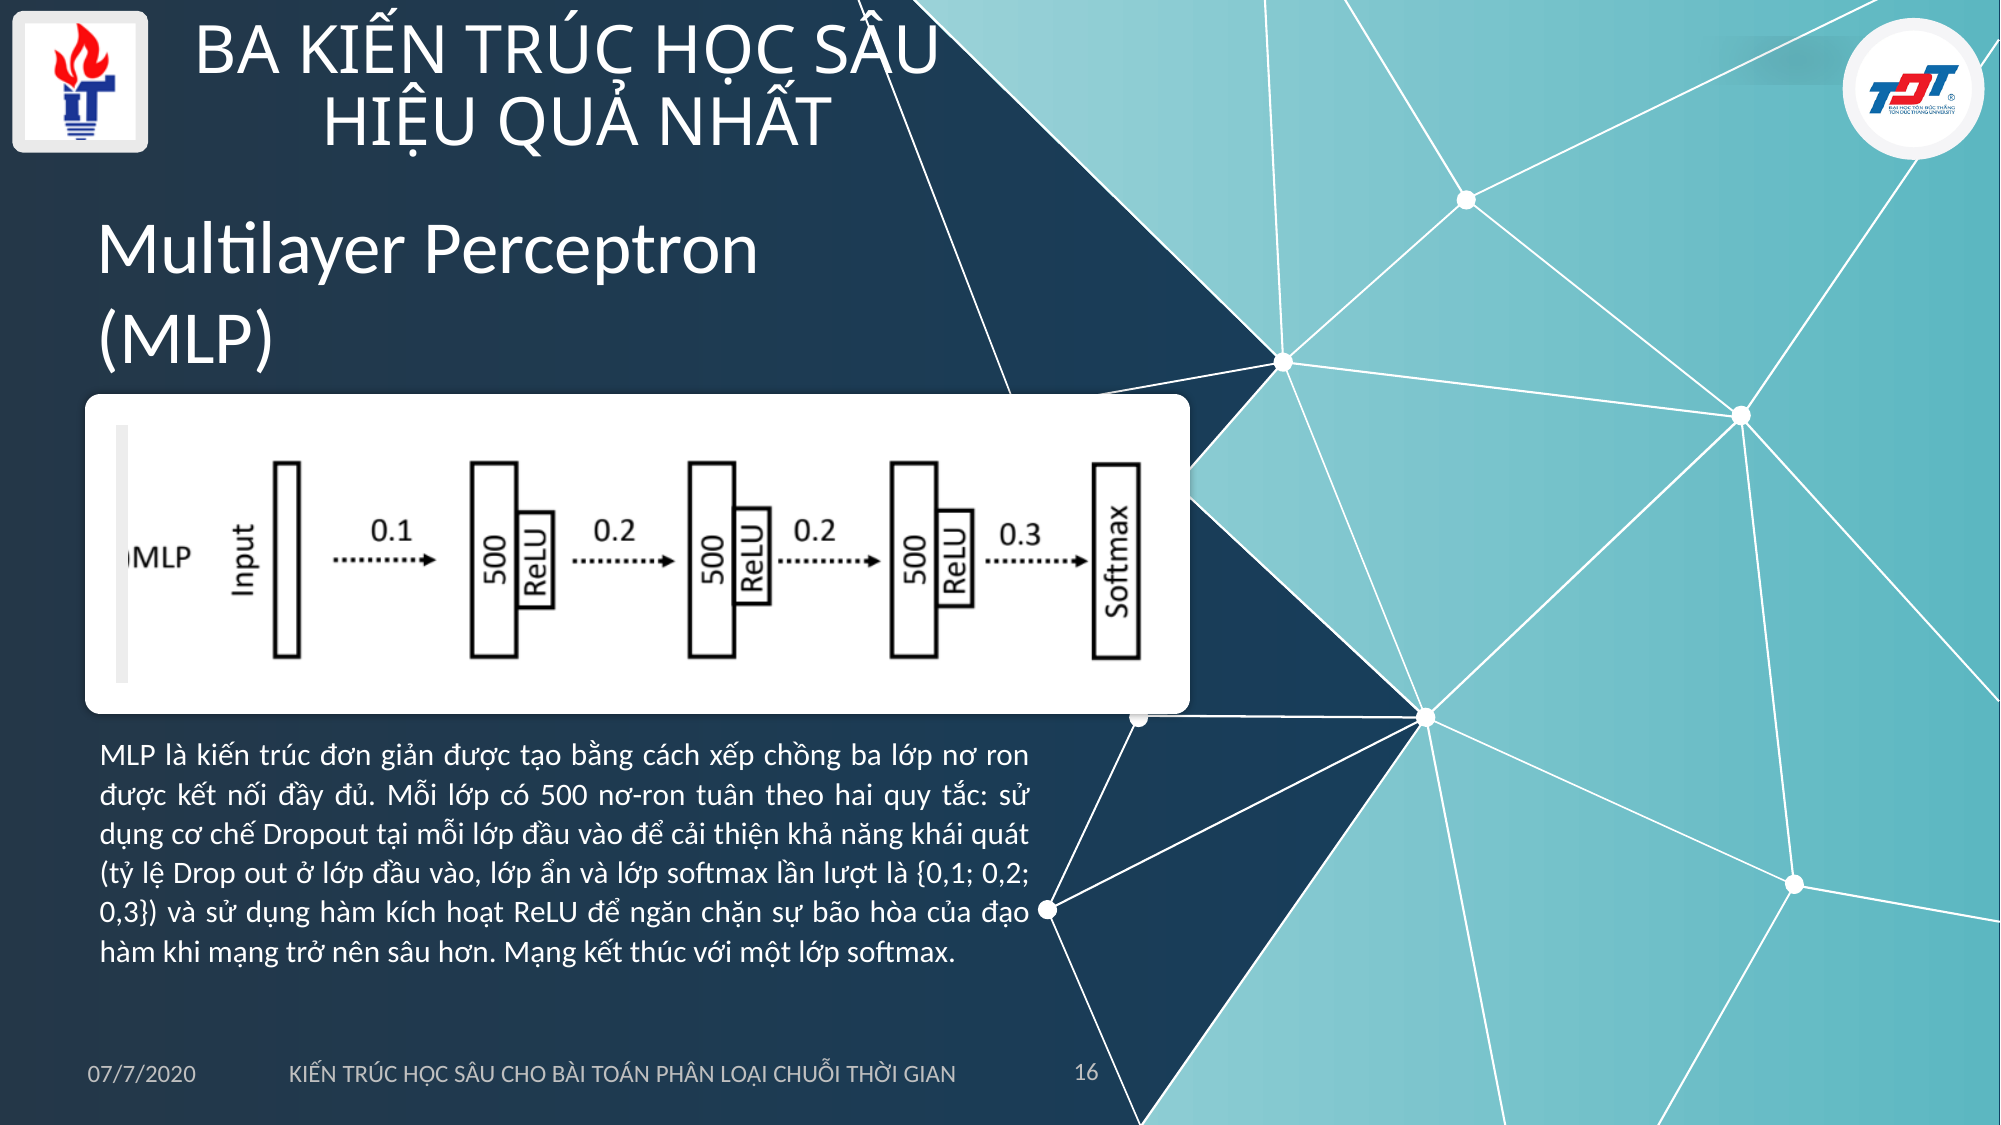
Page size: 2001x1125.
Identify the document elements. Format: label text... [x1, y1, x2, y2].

footer KIẾN TRÚC HỌC SÂU CHO BÀI TOÁN PHÂN LOẠI CHUỖI THỜI GIAN [249, 1042, 998, 1103]
slide_number 16 [1043, 1040, 1115, 1101]
picture [1848, 23, 1979, 154]
picture [115, 424, 1159, 684]
text_box MLP là kiến trúc đơn giản được tạo bằng cách xếp chồng ba lớp nơ ron được kết nối đầy đủ. Mỗi lớp có 500 nơ-ron tuân theo hai quy tắc: sử dụng cơ chế Dropout tại mỗi lớp đầu vào để cải thiện khả năng khái quát (tỷ lệ Drop out ở lớp đầu vào, lớp ẩn và lớp softmax lần lượt là {0,1; 0,2; 0,3}) và sử dụng hàm kích hoạt ReLU để ngăn chặn sự bão hòa của đạo hàm khi mạng trở nên sâu hơn. Mạng kết thúc với một lớp softmax. [84, 725, 1047, 983]
picture [18, 16, 143, 147]
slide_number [72, 1042, 249, 1103]
title BA KIẾN TRÚC HỌC SÂU HIỆU QUẢ NHẤT [156, 16, 998, 161]
text_box Multilayer Perceptron (MLP) [81, 191, 795, 386]
